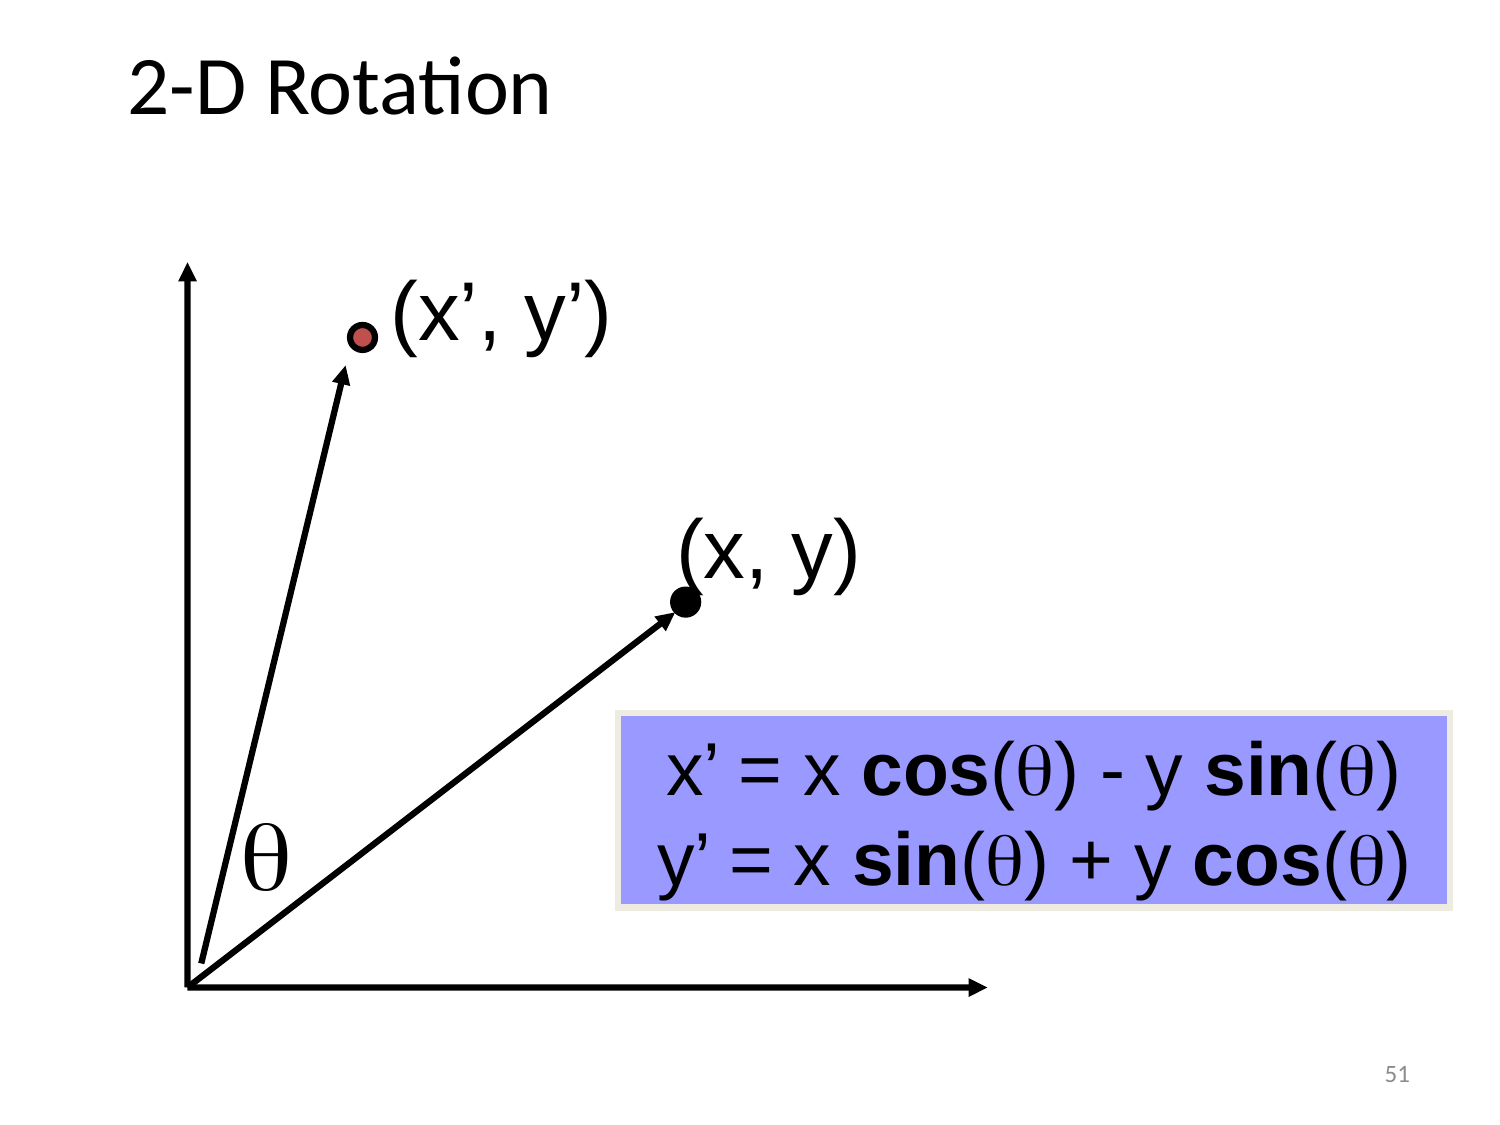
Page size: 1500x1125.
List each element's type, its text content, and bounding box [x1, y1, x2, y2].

title 2-D Rotation [112, 12, 1388, 151]
slide_number 51 [1074, 1042, 1425, 1103]
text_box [29, 249, 988, 988]
text_box x’ = x cos() - y sin() y’ = x sin() + y cos() [991, 712, 1450, 908]
